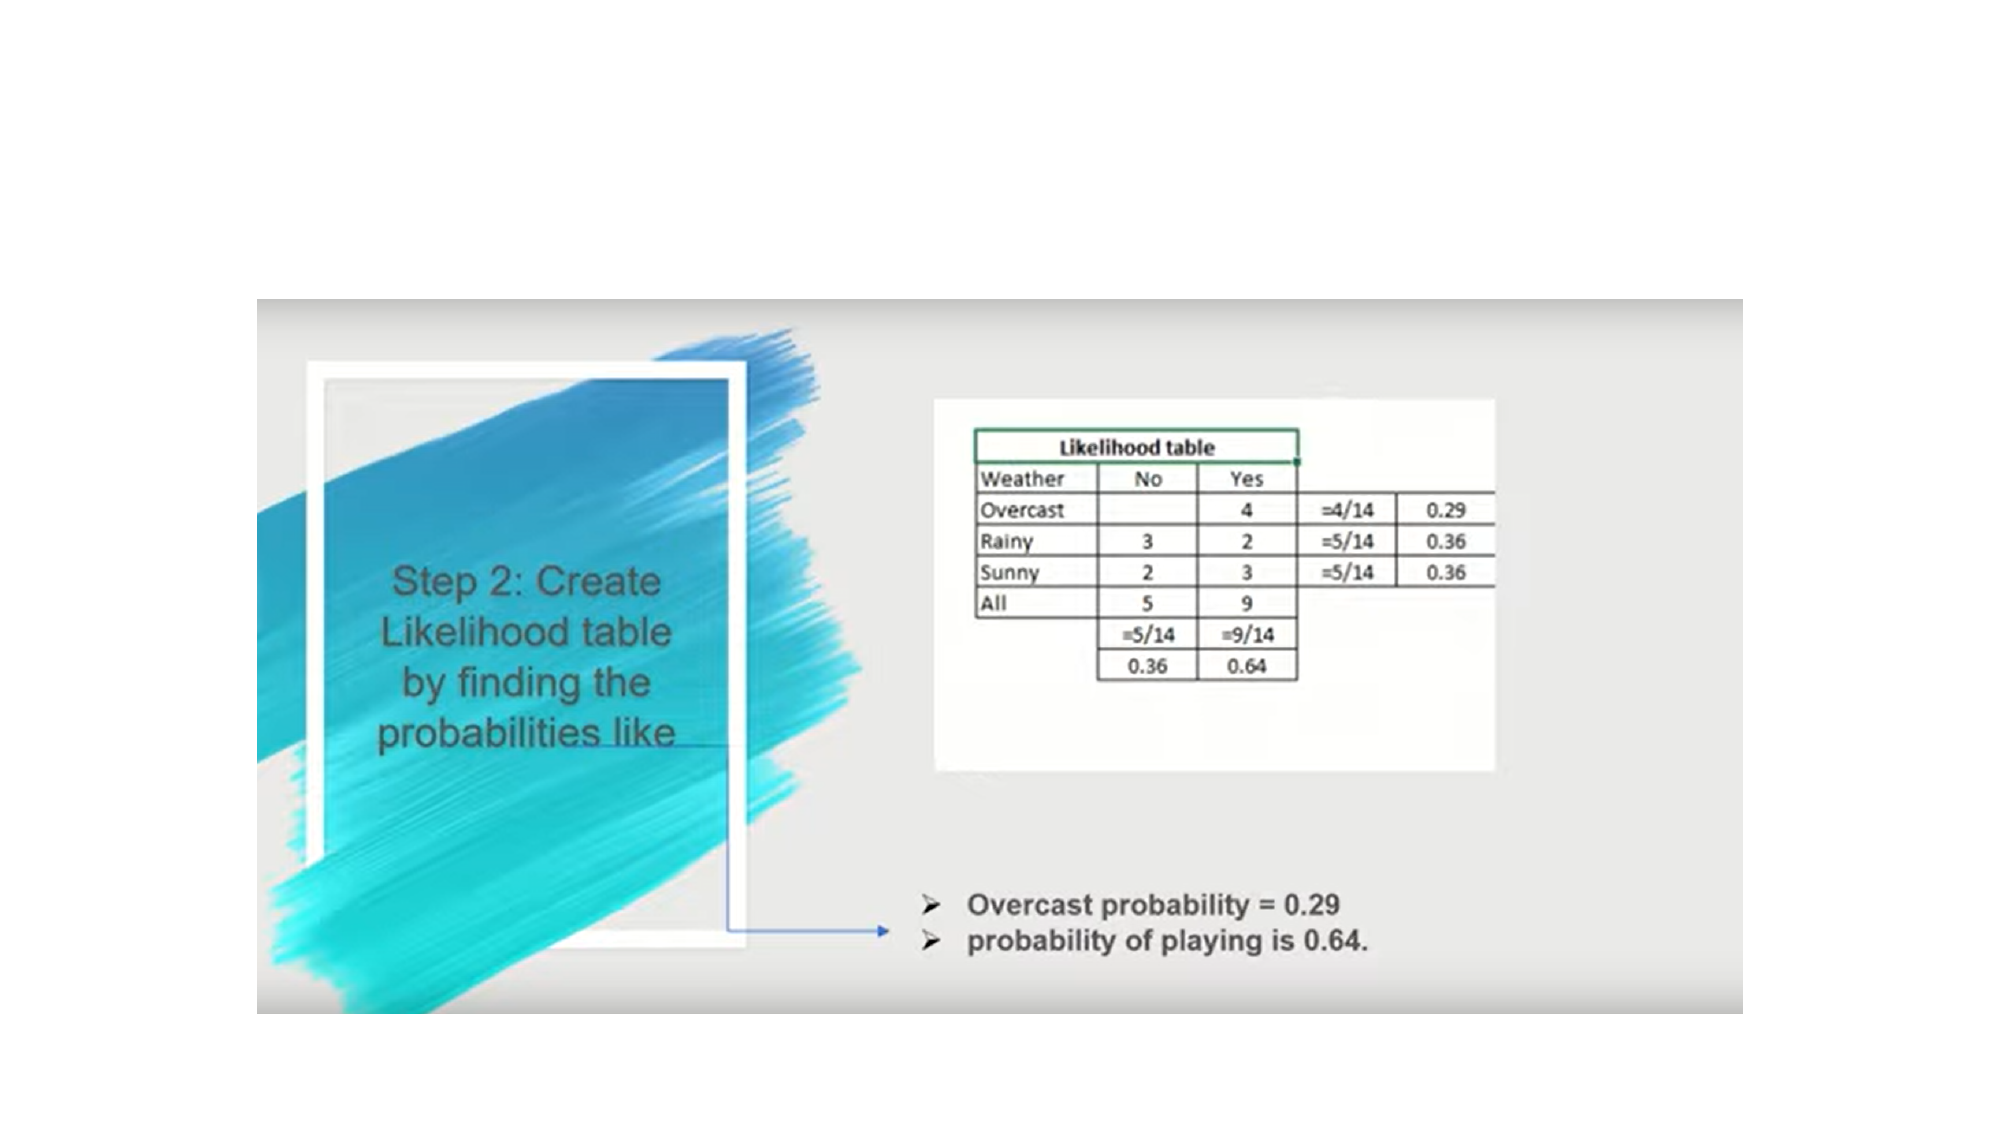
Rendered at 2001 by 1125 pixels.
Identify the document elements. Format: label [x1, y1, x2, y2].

list [257, 299, 1743, 1014]
